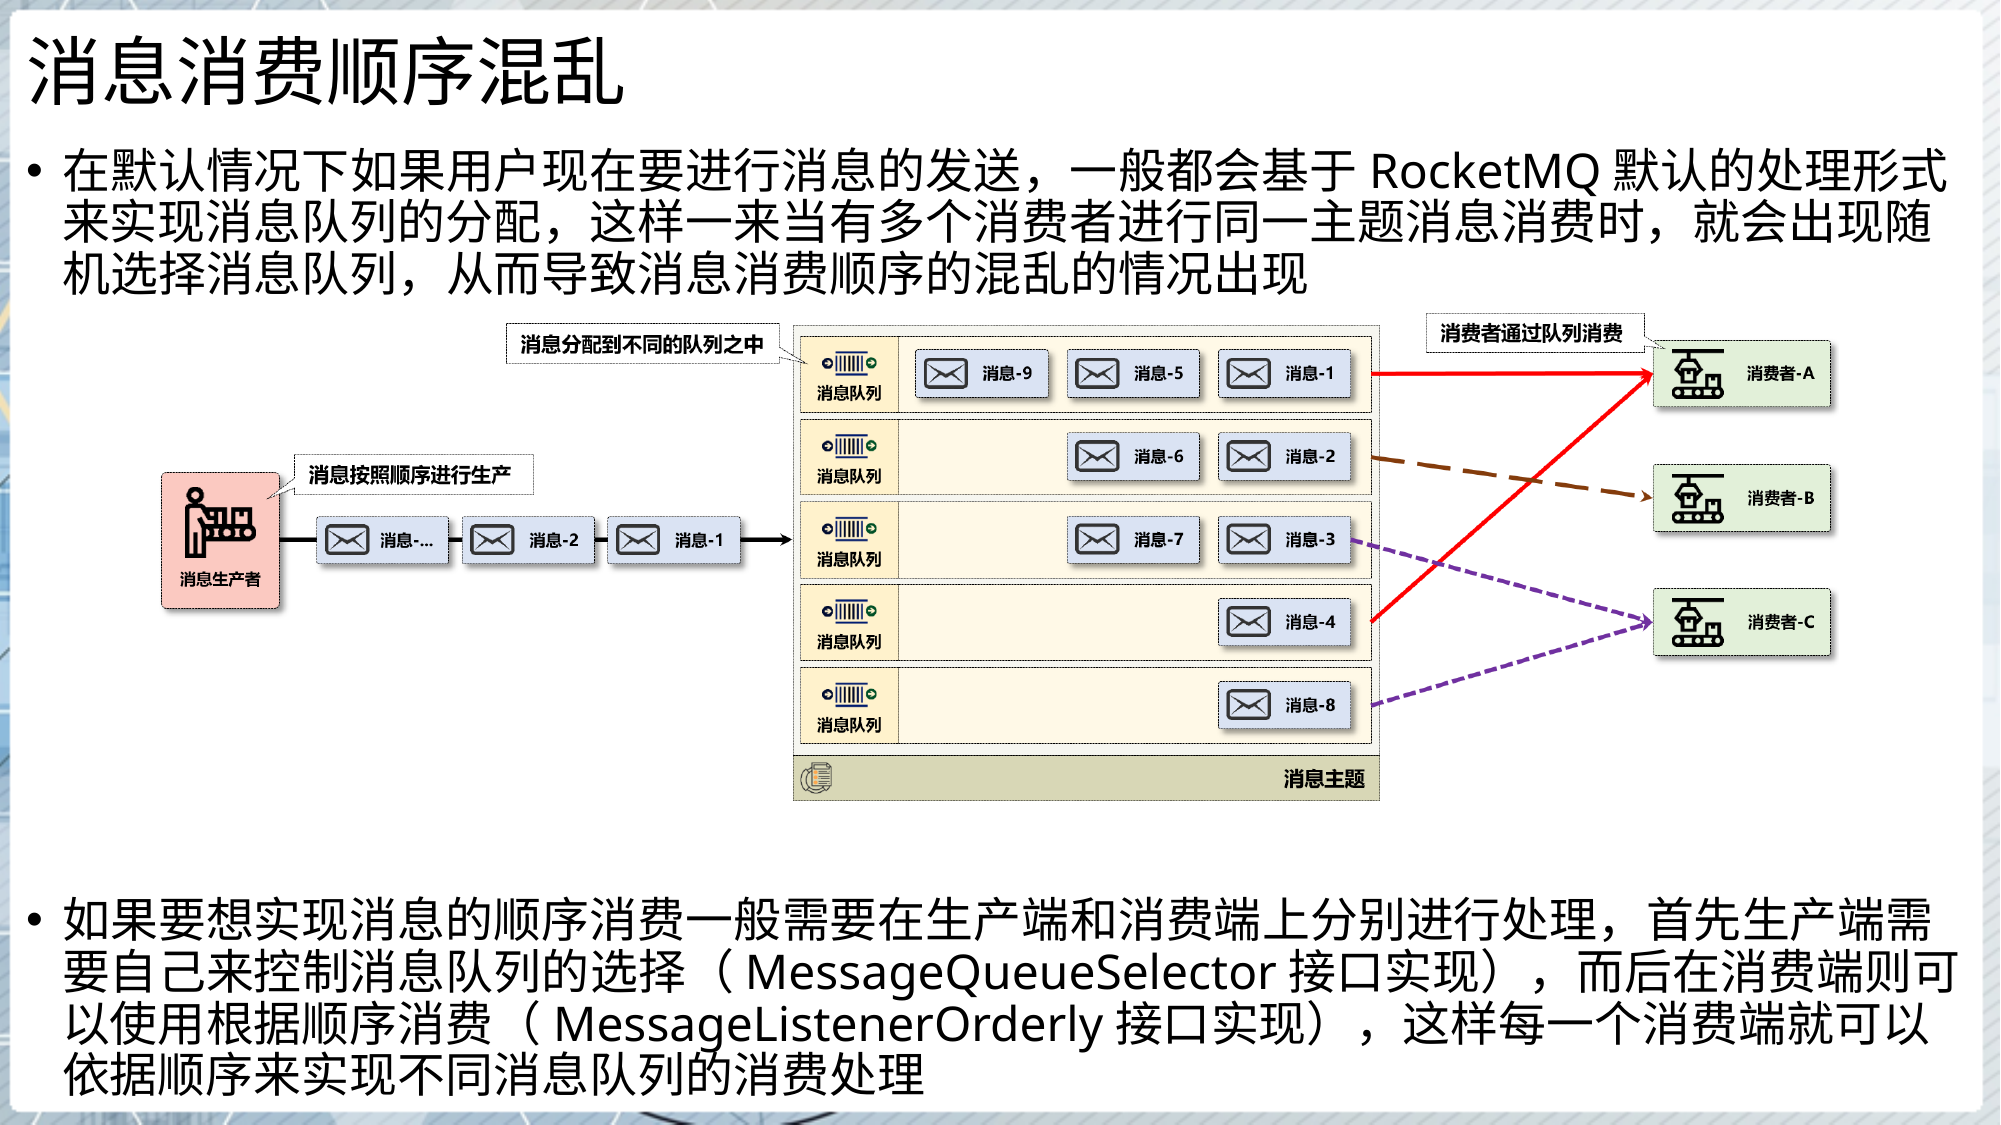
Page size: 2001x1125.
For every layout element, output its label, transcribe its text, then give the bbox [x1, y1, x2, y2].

picture [0, 0, 2000, 1125]
title 消息消费顺序混乱 [11, 11, 1983, 139]
list 在默认情况下如果用户现在要进行消息的发送，一般都会基于RocketMQ默认的处理形式来实现消息队列的分配，这样一来当有多个消费者进行同一主题消息消费时，就会出现随机选择消息队列，从而导致消息消费顺序的混乱的情况出现 如果要想实现消息的顺序消费一般需要在生产端和消费端上分别进行处理，首先生产端需要自己来控制消息队列的选择（MessageQueueSelector接口实现），而后在消费端则可以使用根据顺序消费（MessageListenerOrderly接口实现），这样每一个消费端就可以依据顺序来实现不同消息队列的消费处理 [11, 139, 1983, 1113]
